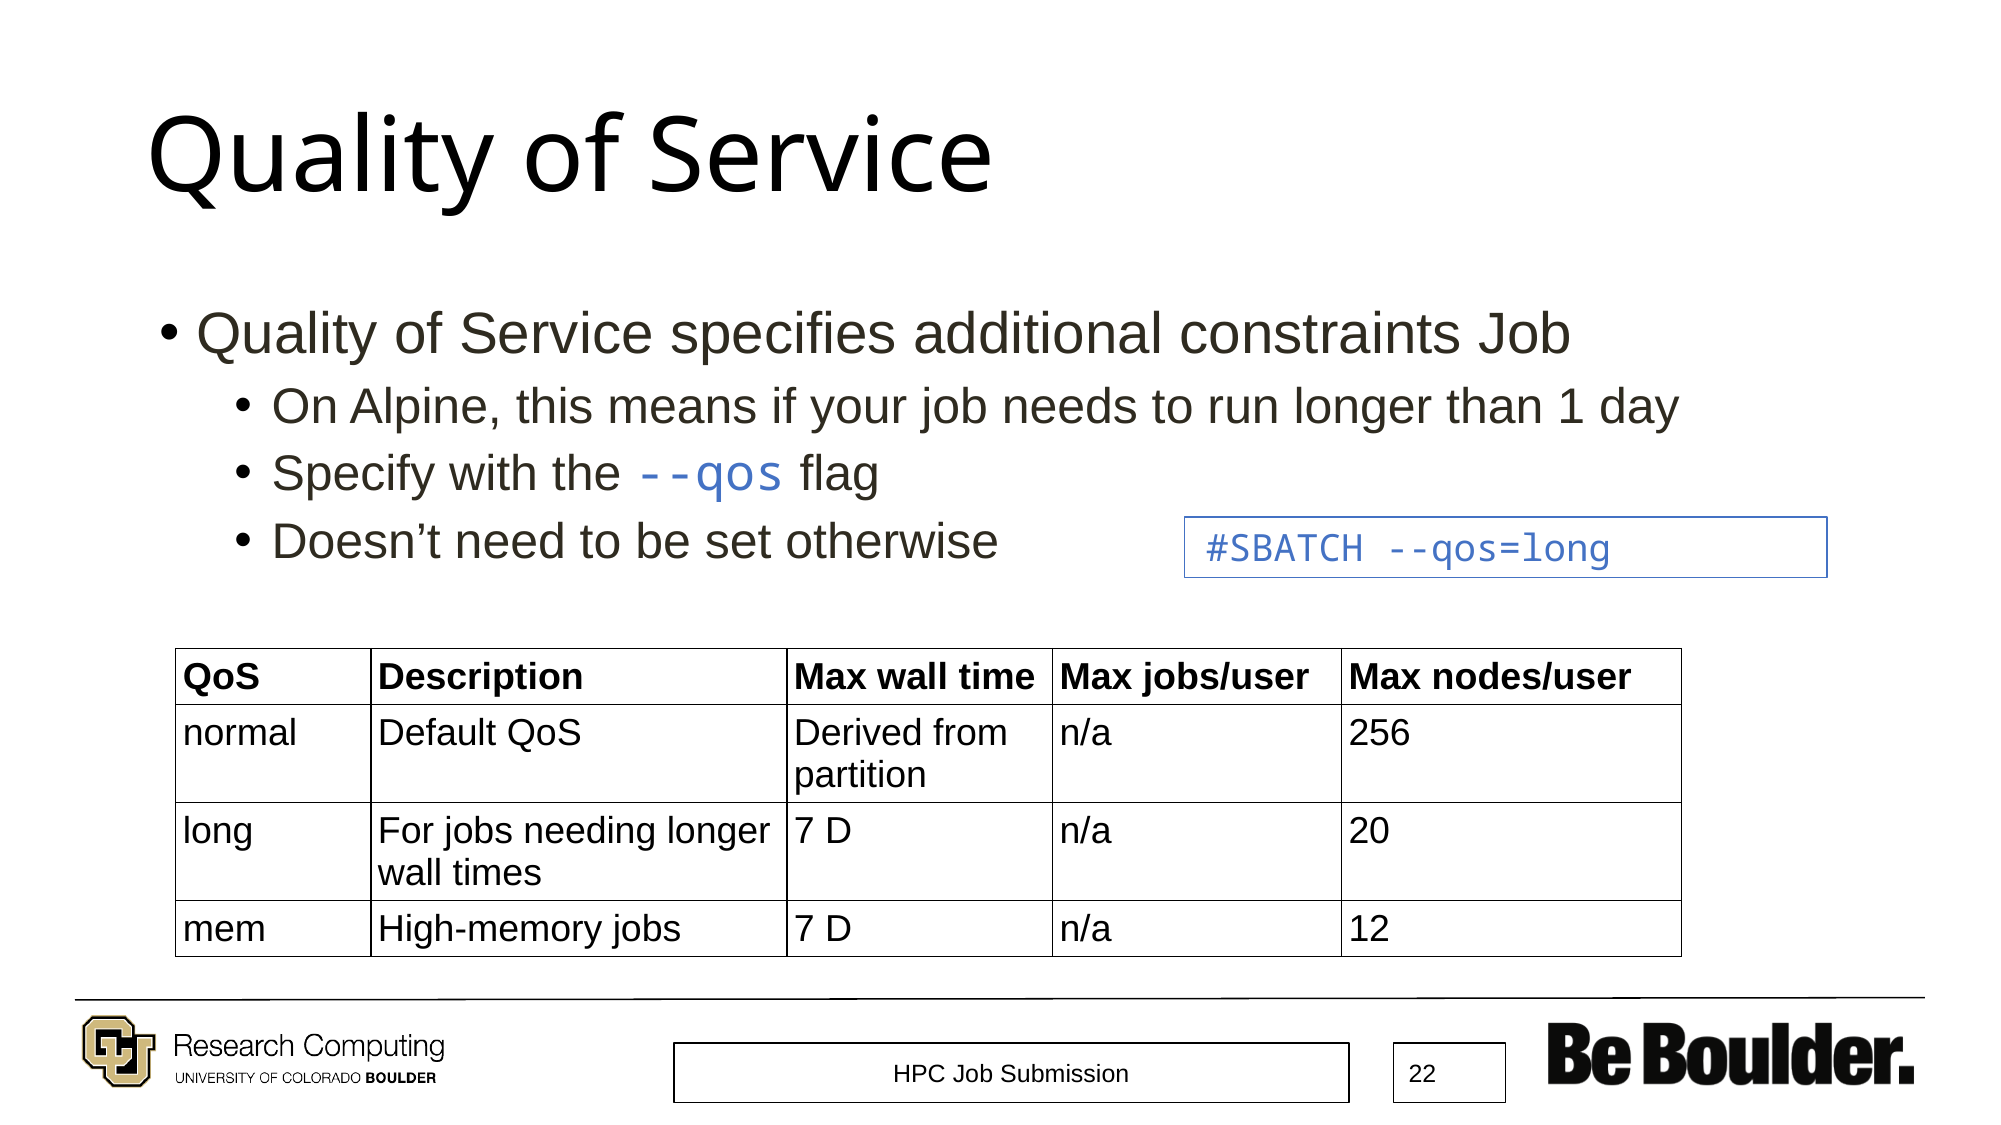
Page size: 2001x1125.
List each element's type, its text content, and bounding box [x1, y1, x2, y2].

text_box #SBATCH --qos=long [1184, 516, 1828, 578]
list Quality of Service specifies additional constraints Job On Alpine, this means if your job needs to run longer than 1 day Specify with the --qos flag Doesn’t need to be set otherwise [137, 296, 1912, 979]
slide_number 22 [1393, 1042, 1506, 1103]
picture [1524, 1015, 1938, 1088]
footer HPC Job Submission [673, 1042, 1350, 1103]
title Quality of Service [130, 48, 1856, 266]
picture [81, 1015, 444, 1088]
